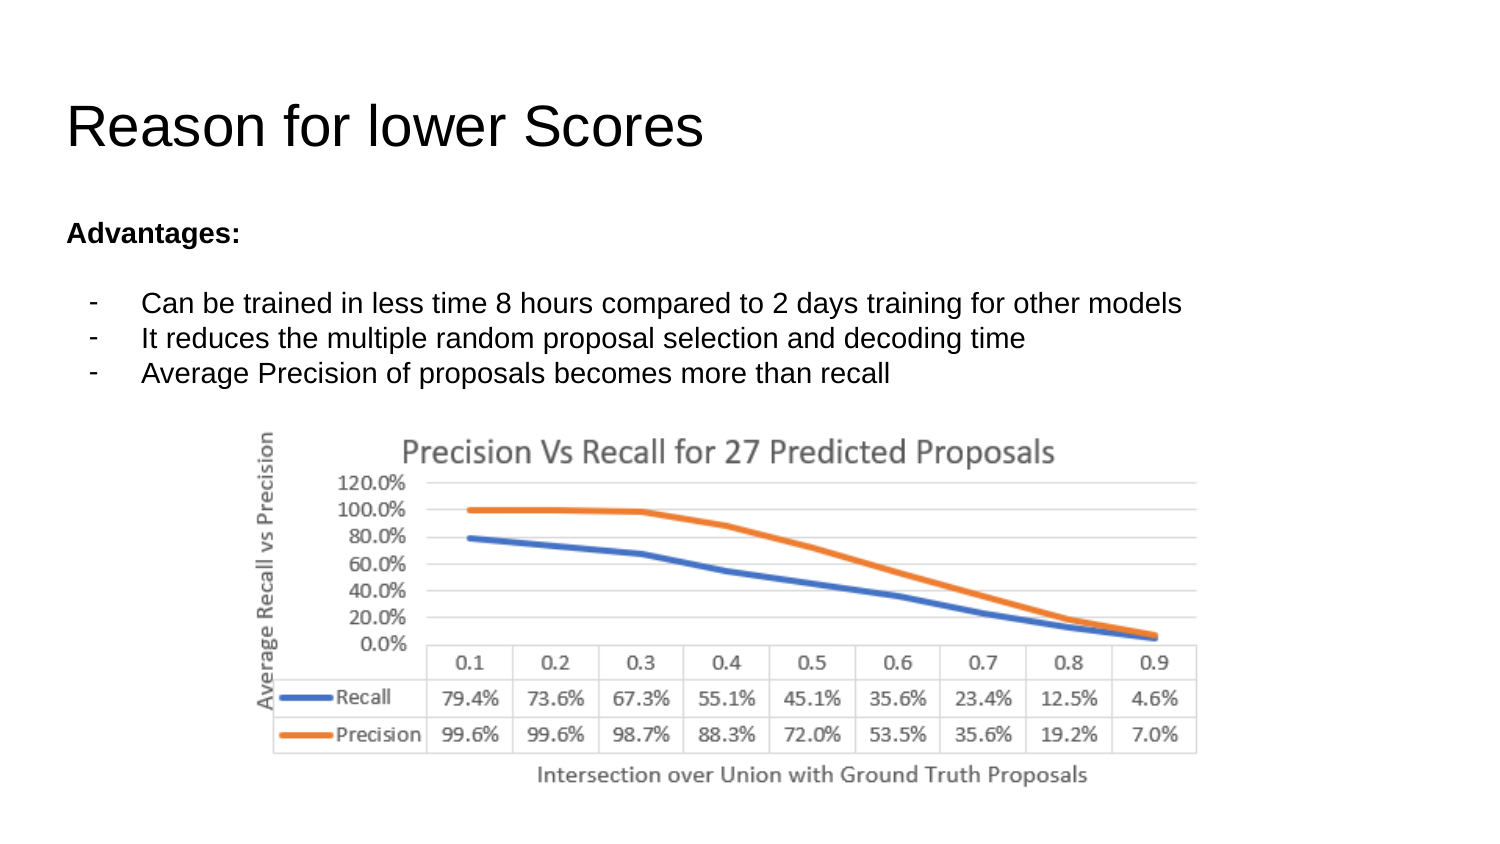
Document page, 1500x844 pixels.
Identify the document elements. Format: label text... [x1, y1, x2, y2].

text_box Advantages: Can be trained in less time 8 hours compared to 2 days training for other models It reduces the multiple random proposal selection and decoding time Average Precision of proposals becomes more than recall [51, 199, 1270, 360]
title Reason for lower Scores [51, 72, 1449, 167]
picture [237, 411, 1221, 821]
